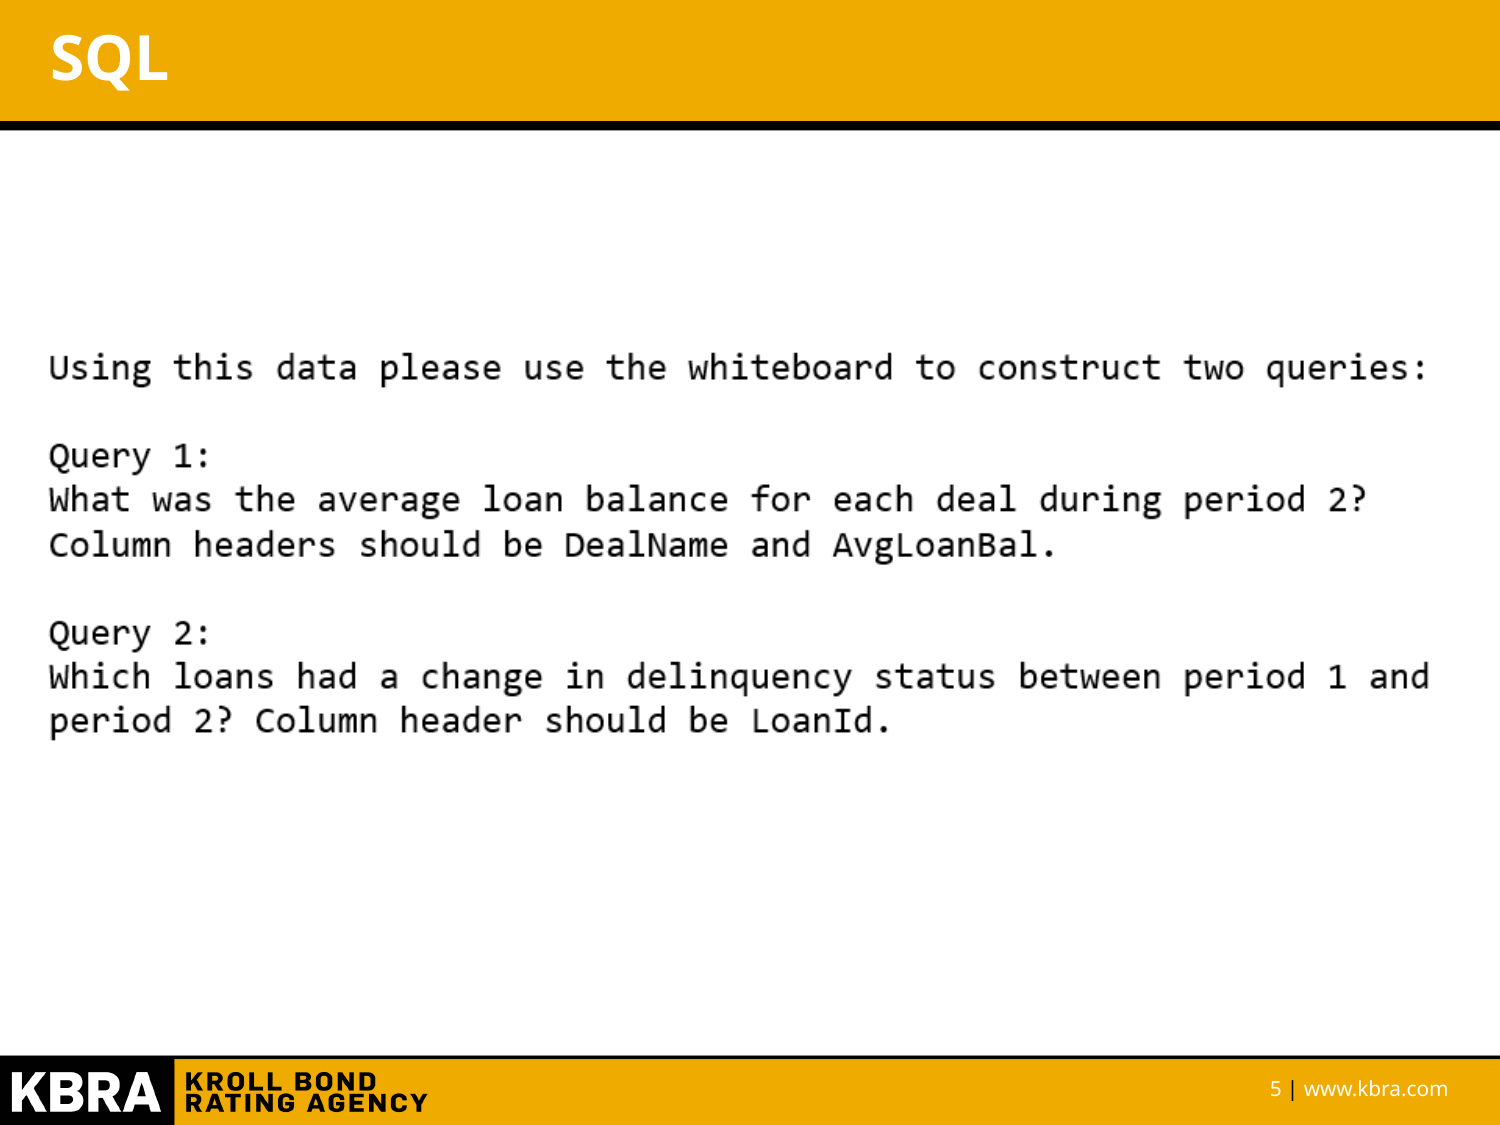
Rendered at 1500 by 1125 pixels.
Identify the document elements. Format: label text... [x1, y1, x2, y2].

title SQL [35, 0, 1500, 122]
picture [0, 0, 1500, 1125]
